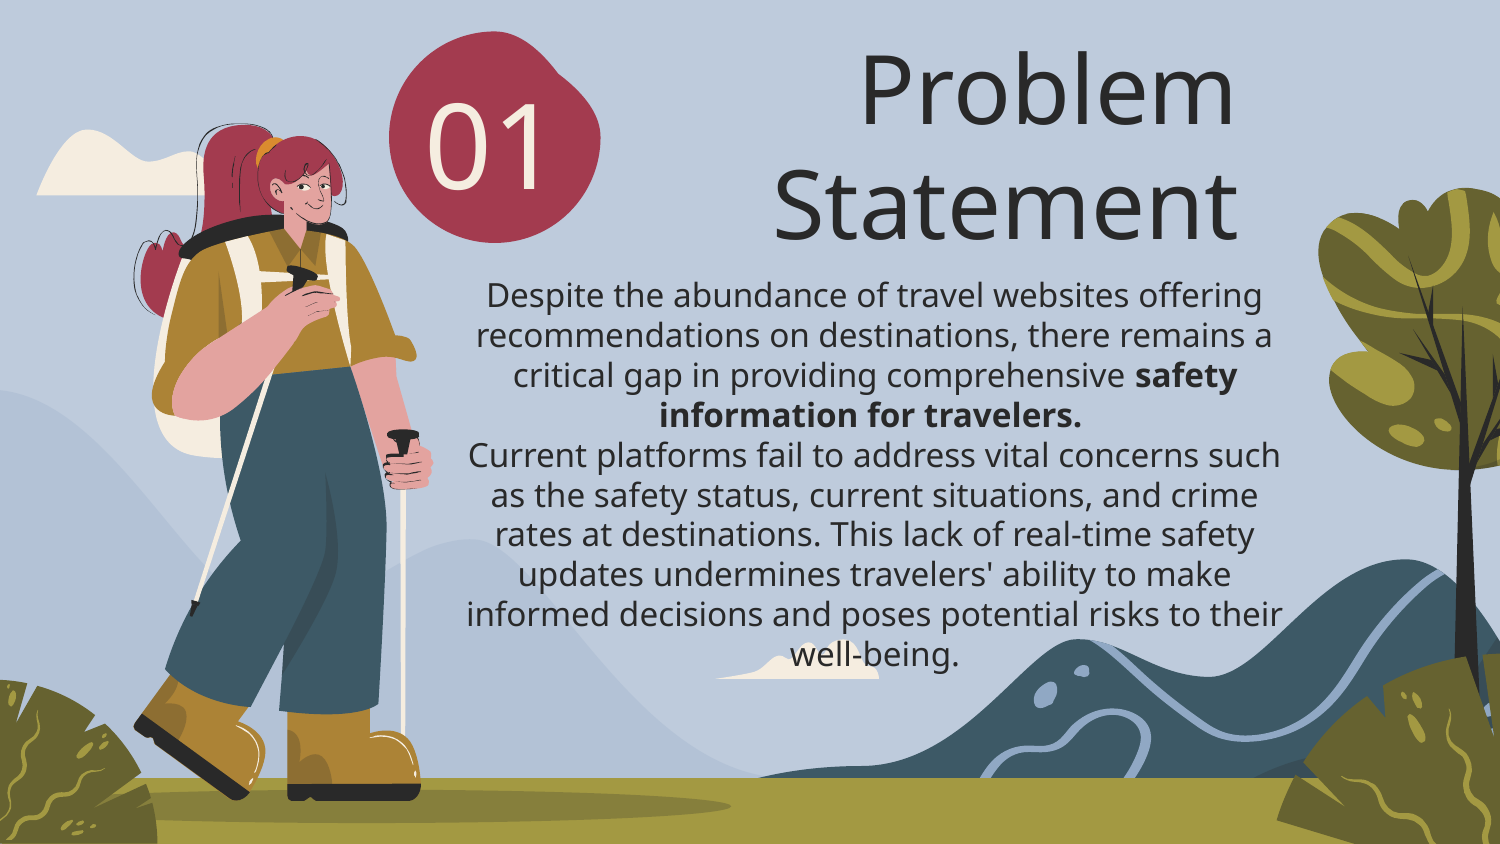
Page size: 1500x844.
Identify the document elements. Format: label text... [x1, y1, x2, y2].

text_box [439, 227, 551, 243]
title 01 [380, 55, 604, 227]
title Problem Statement [496, 145, 1254, 259]
text_box [428, 31, 543, 55]
subtitle Despite the abundance of travel websites offering recommendations on destinations, there remains a critical gap in providing comprehensive safety information for travelers. Current platforms fail to address vital concerns such as the safety status, current situations, and crime rates at destinations. This lack of real-time safety updates undermines travelers' ability to make informed decisions and poses potential risks to their well-being. [439, 259, 1312, 474]
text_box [109, 123, 435, 802]
text_box [36, 129, 103, 196]
